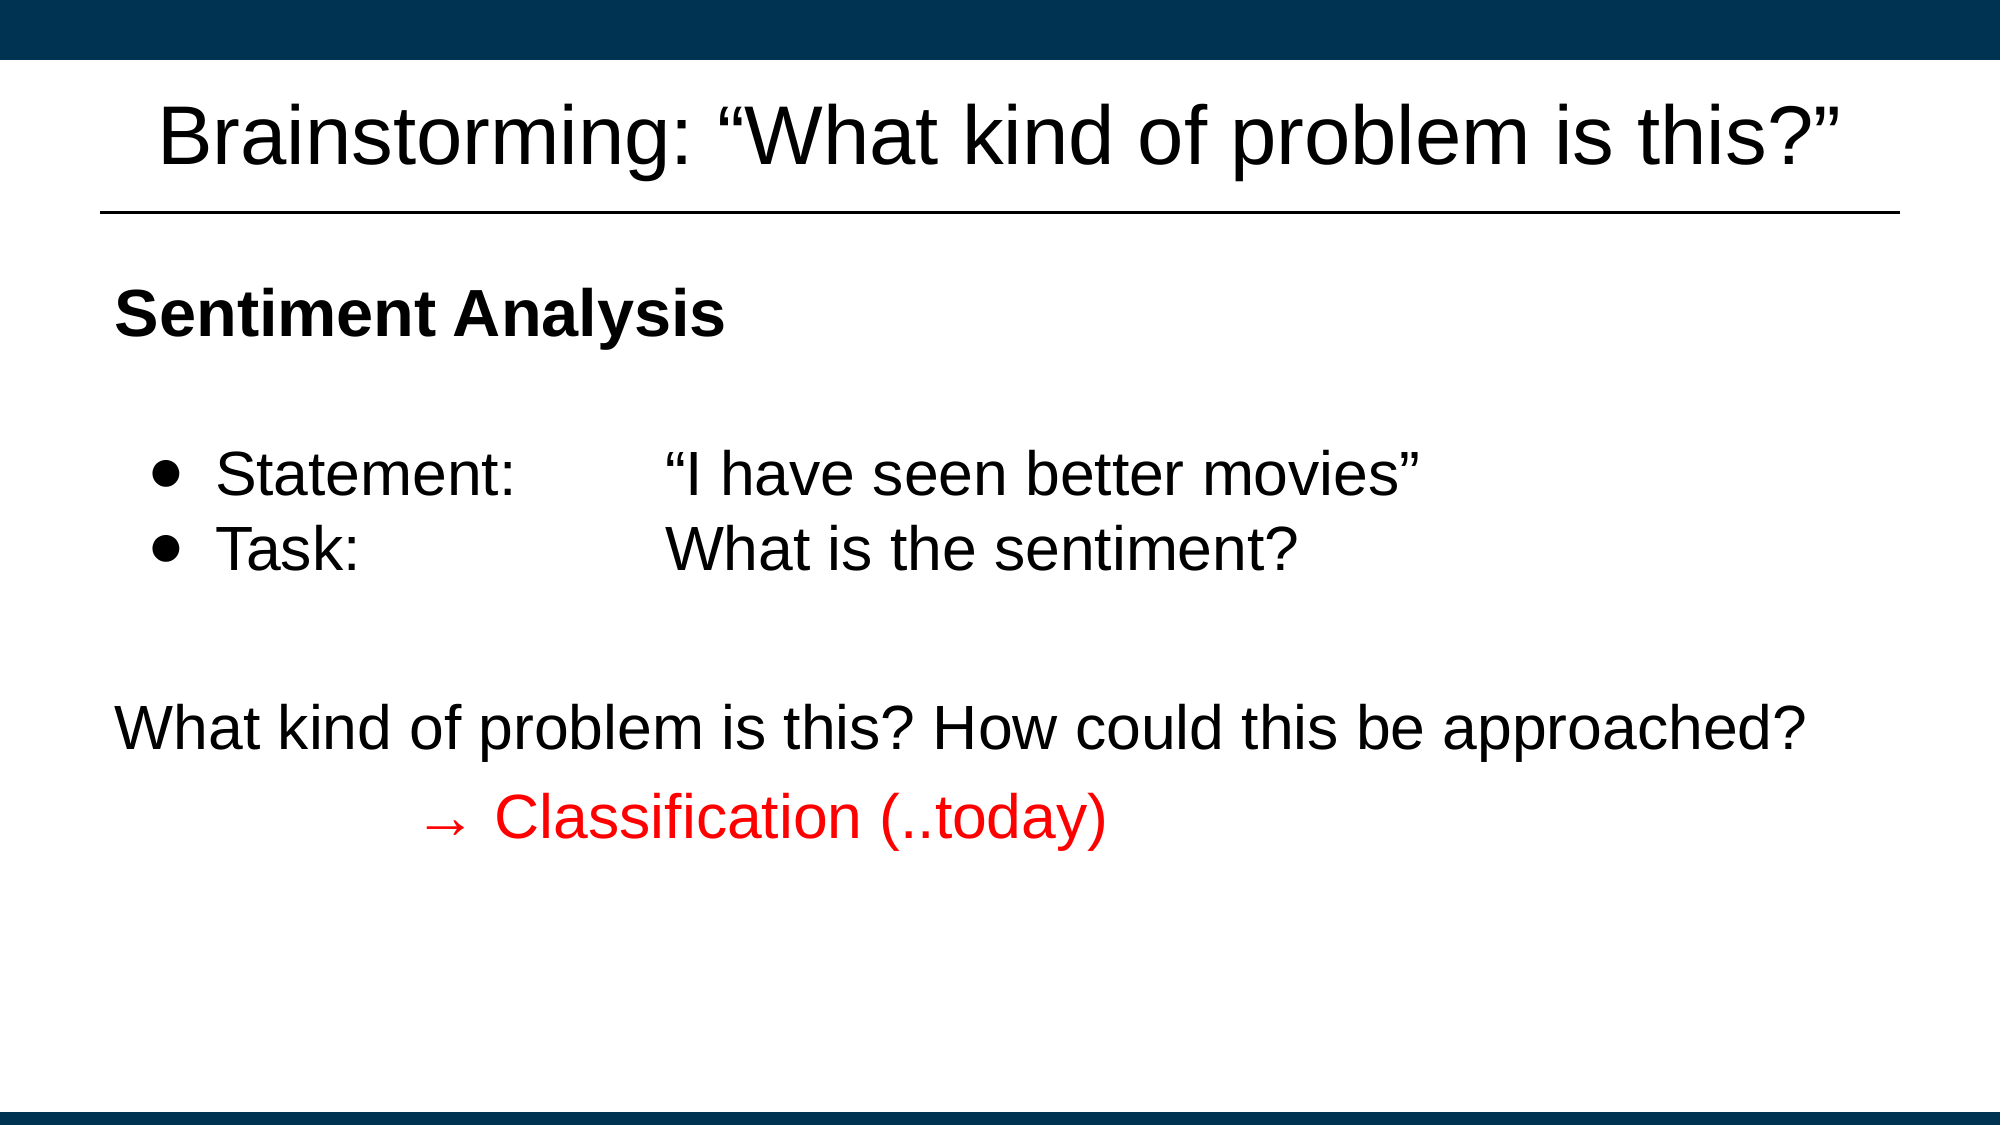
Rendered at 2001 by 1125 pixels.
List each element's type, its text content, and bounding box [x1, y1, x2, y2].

list Sentiment Analysis Statement: “I have seen better movies” Task: What is the sentiment? What kind of problem is this? How could this be approached? → Classification (..today) [99, 262, 1900, 1005]
title Brainstorming: “What kind of problem is this?” [99, 37, 1900, 225]
